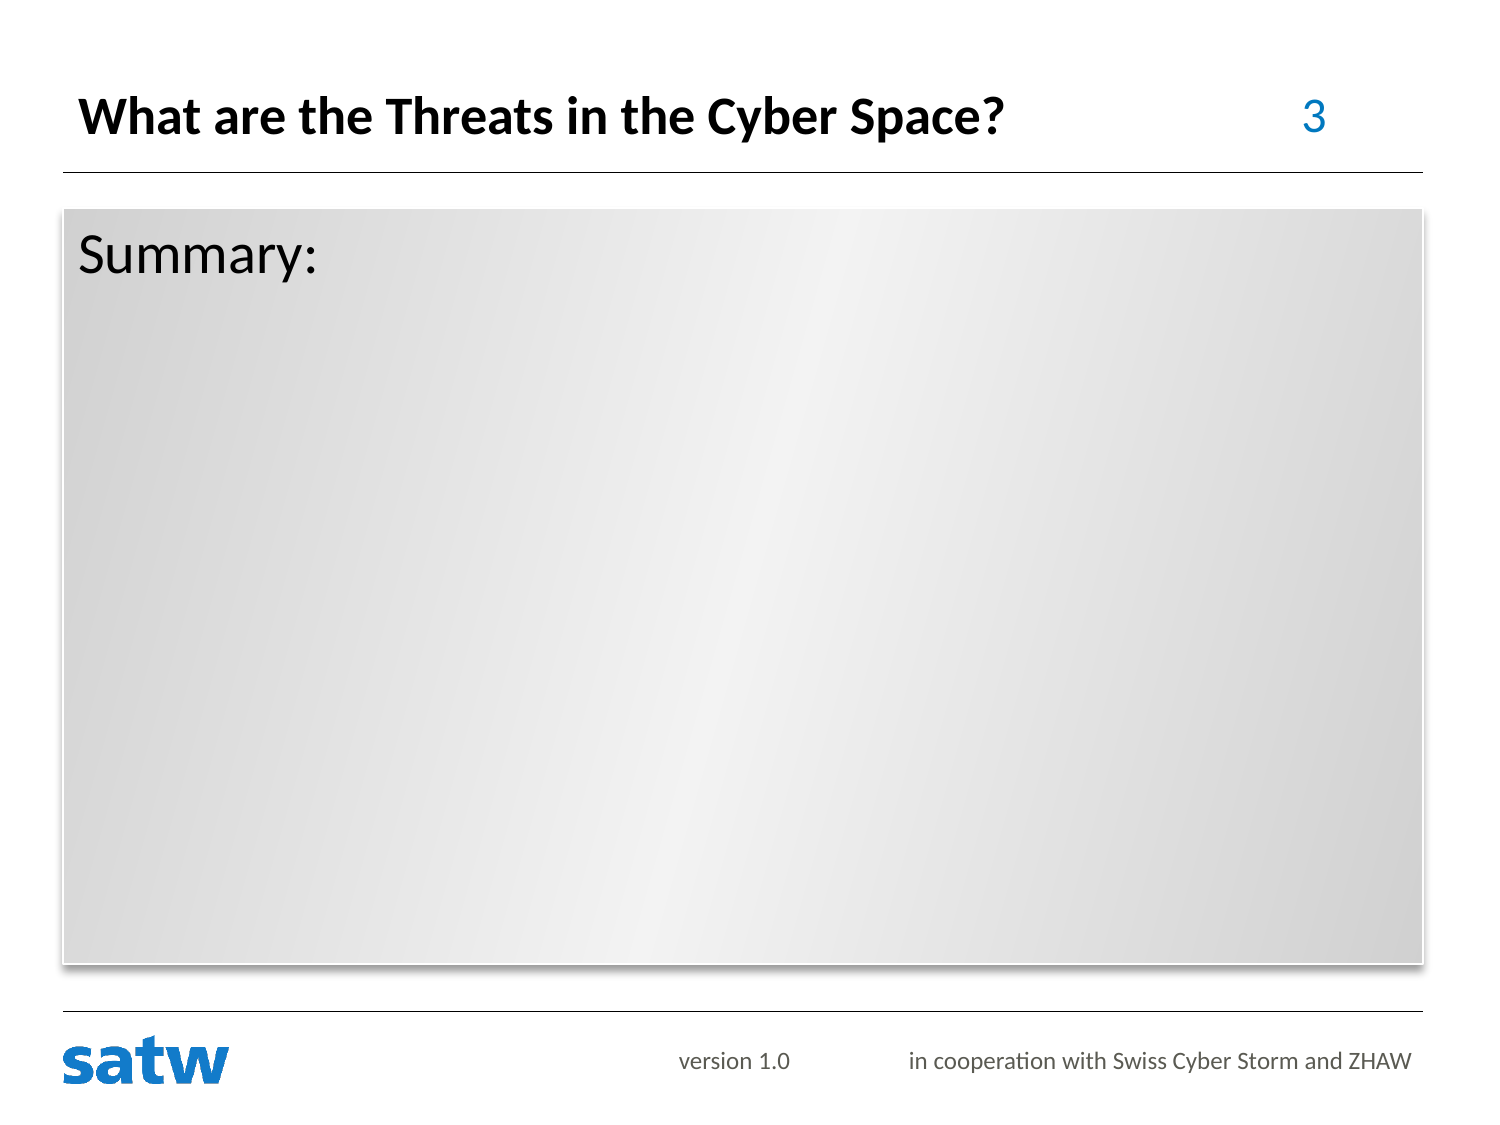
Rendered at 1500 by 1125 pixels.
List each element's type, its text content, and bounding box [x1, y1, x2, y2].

slide_number version 1.0 [664, 1029, 823, 1090]
title What are the Threats in the Cyber Space? [63, 54, 1203, 171]
list Summary: [62, 207, 1424, 965]
picture [63, 1035, 229, 1084]
footer in cooperation with Swiss Cyber Storm and ZHAW [844, 1029, 1428, 1090]
slide_number 3 [1286, 54, 1424, 171]
